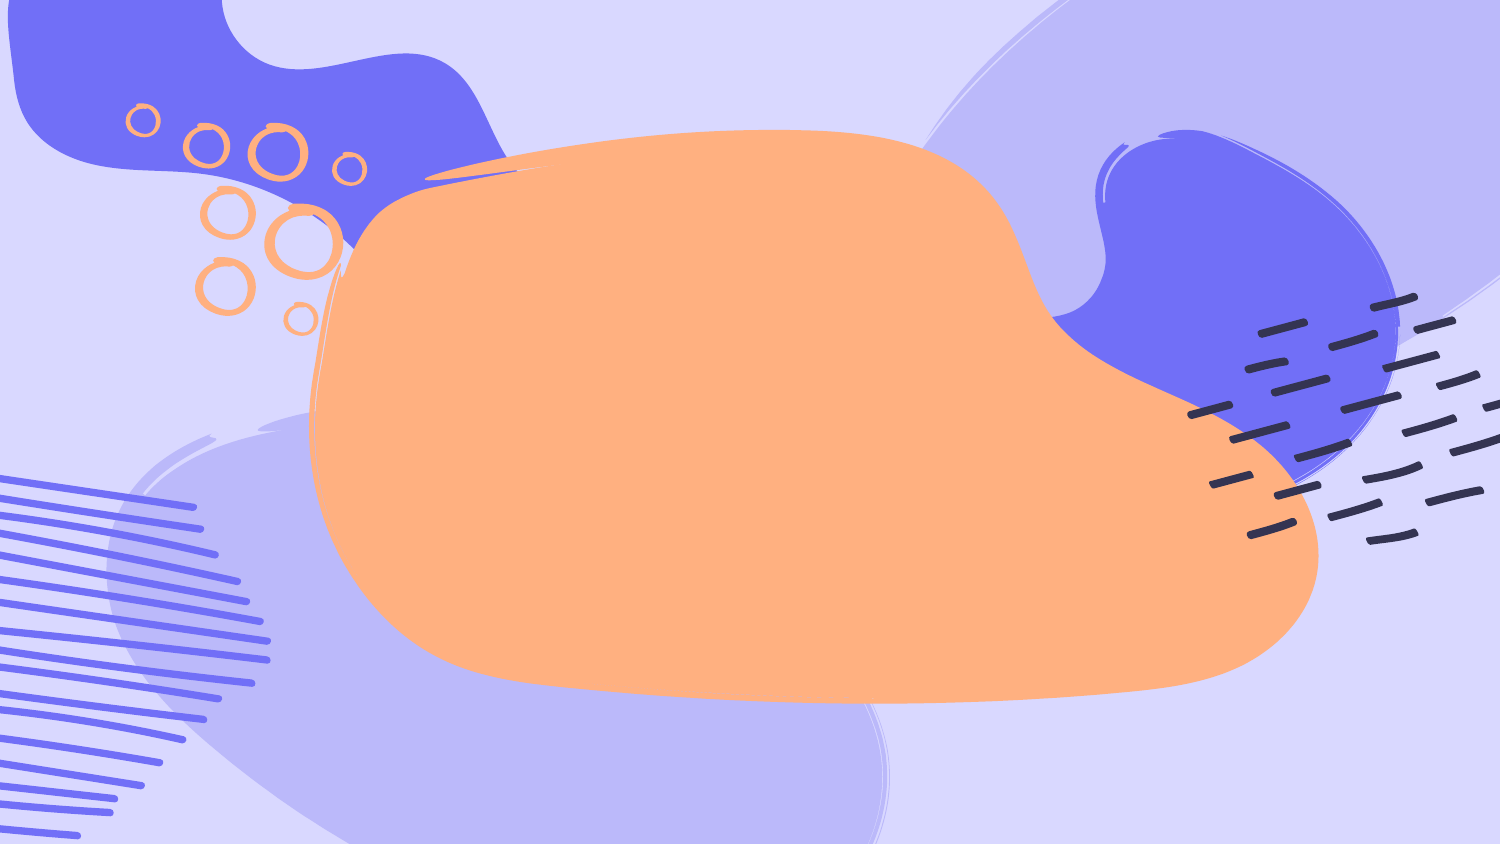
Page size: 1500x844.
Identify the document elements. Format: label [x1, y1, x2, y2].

text_box [1320, 129, 1401, 258]
text_box [809, 0, 1500, 408]
text_box [7, 0, 492, 169]
text_box [308, 129, 1320, 704]
text_box [1242, 260, 1485, 595]
text_box [0, 471, 274, 844]
text_box [90, 420, 926, 844]
text_box [125, 103, 368, 337]
